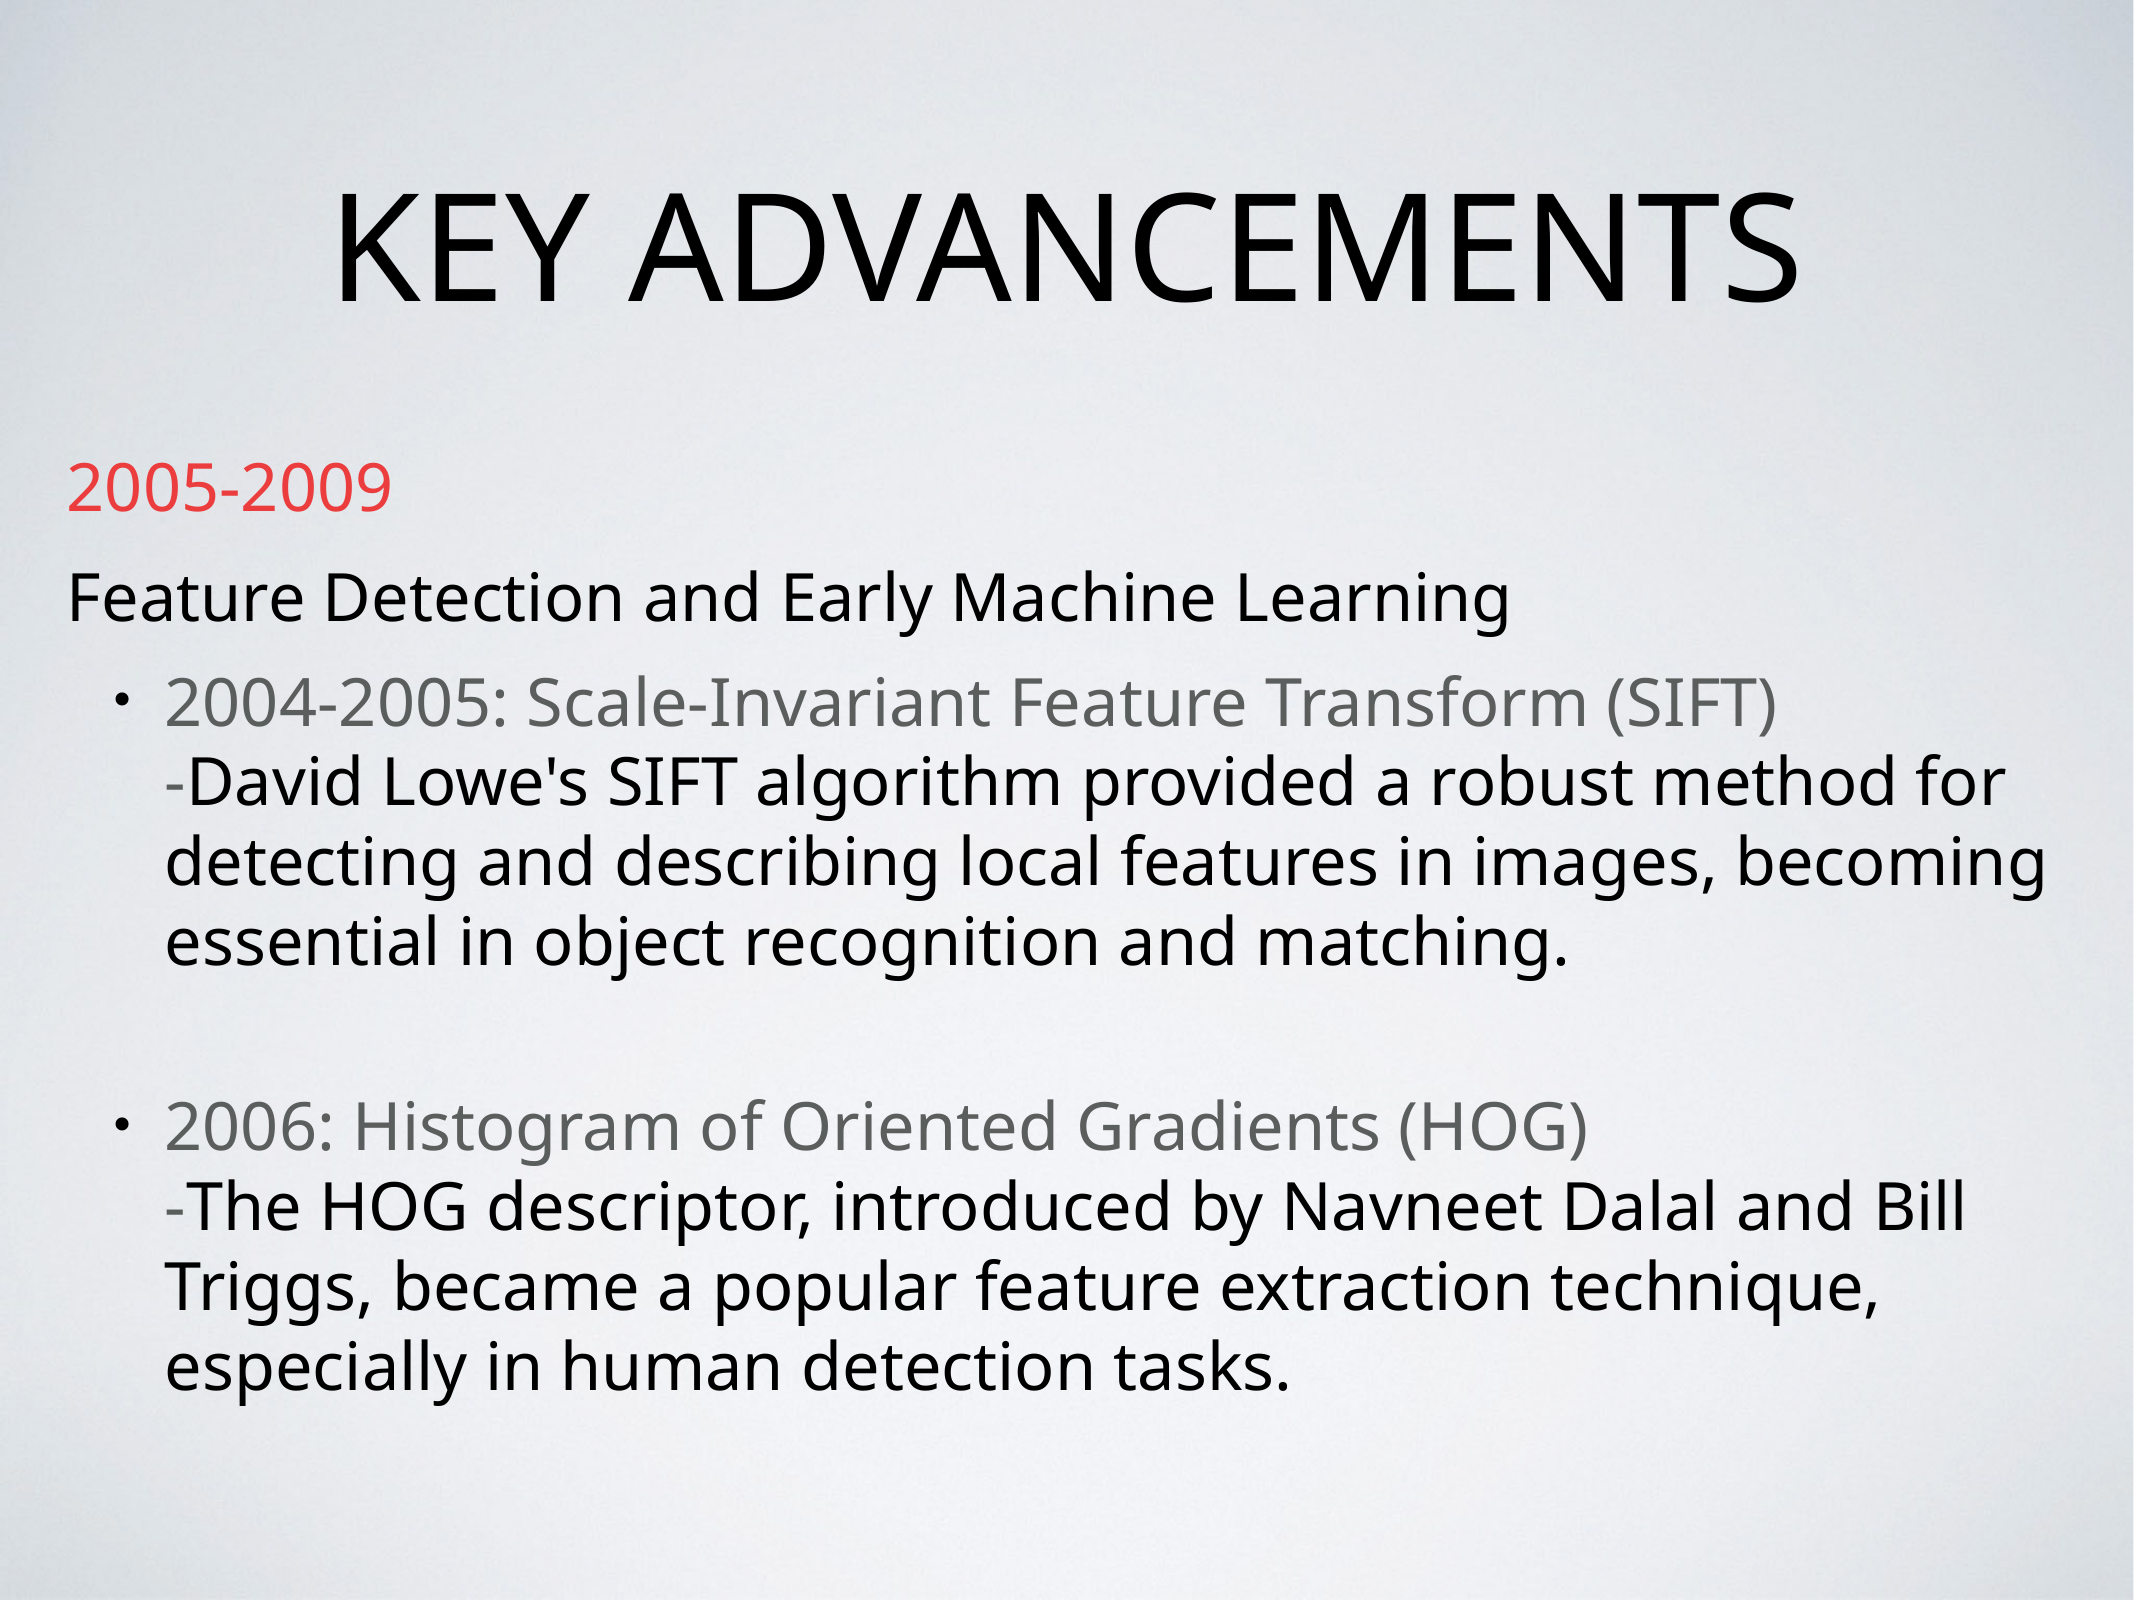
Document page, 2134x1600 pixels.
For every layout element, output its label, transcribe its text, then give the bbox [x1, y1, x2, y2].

list 2005-2009 Feature Detection and Early Machine Learning 2004-2005: Scale-Invariant Feature Transform (SIFT) -David Lowe's SIFT algorithm provided a robust method for detecting and describing local features in images, becoming essential in object recognition and matching. 2006: Histogram of Oriented Gradients (HOG) -The HOG descriptor, introduced by Navneet Dalal and Bill Triggs, became a popular feature extraction technique, especially in human detection tasks. [57, 358, 2076, 1571]
picture [0, 0, 2134, 1600]
title Key advancements [57, 41, 2076, 358]
